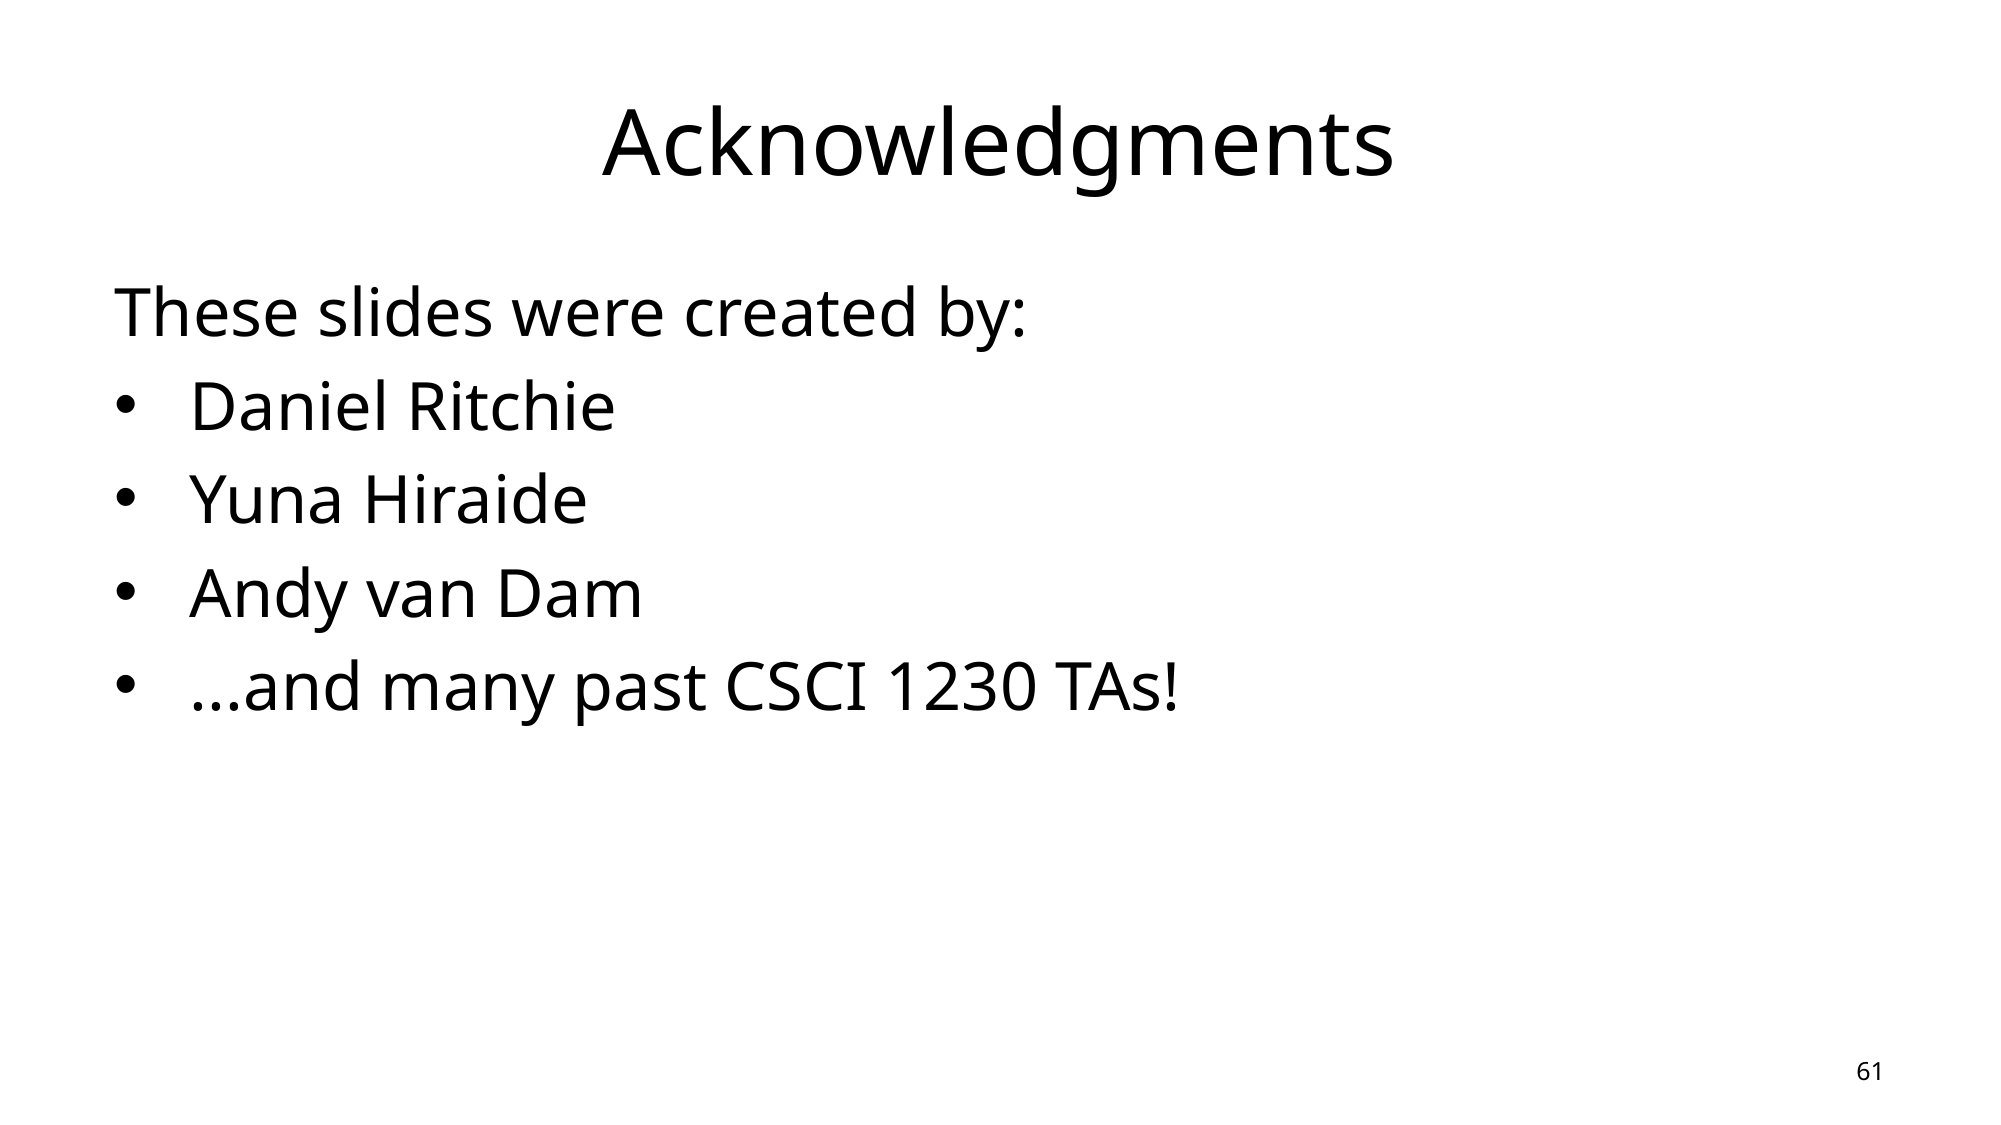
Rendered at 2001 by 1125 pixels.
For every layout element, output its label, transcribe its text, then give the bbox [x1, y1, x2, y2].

title Acknowledgments [99, 45, 1900, 233]
list These slides were created by: Daniel Ritchie Yuna Hiraide Andy van Dam ...and many past CSCI 1230 TAs! [99, 262, 1900, 1005]
slide_number 60 [1433, 1042, 1900, 1103]
